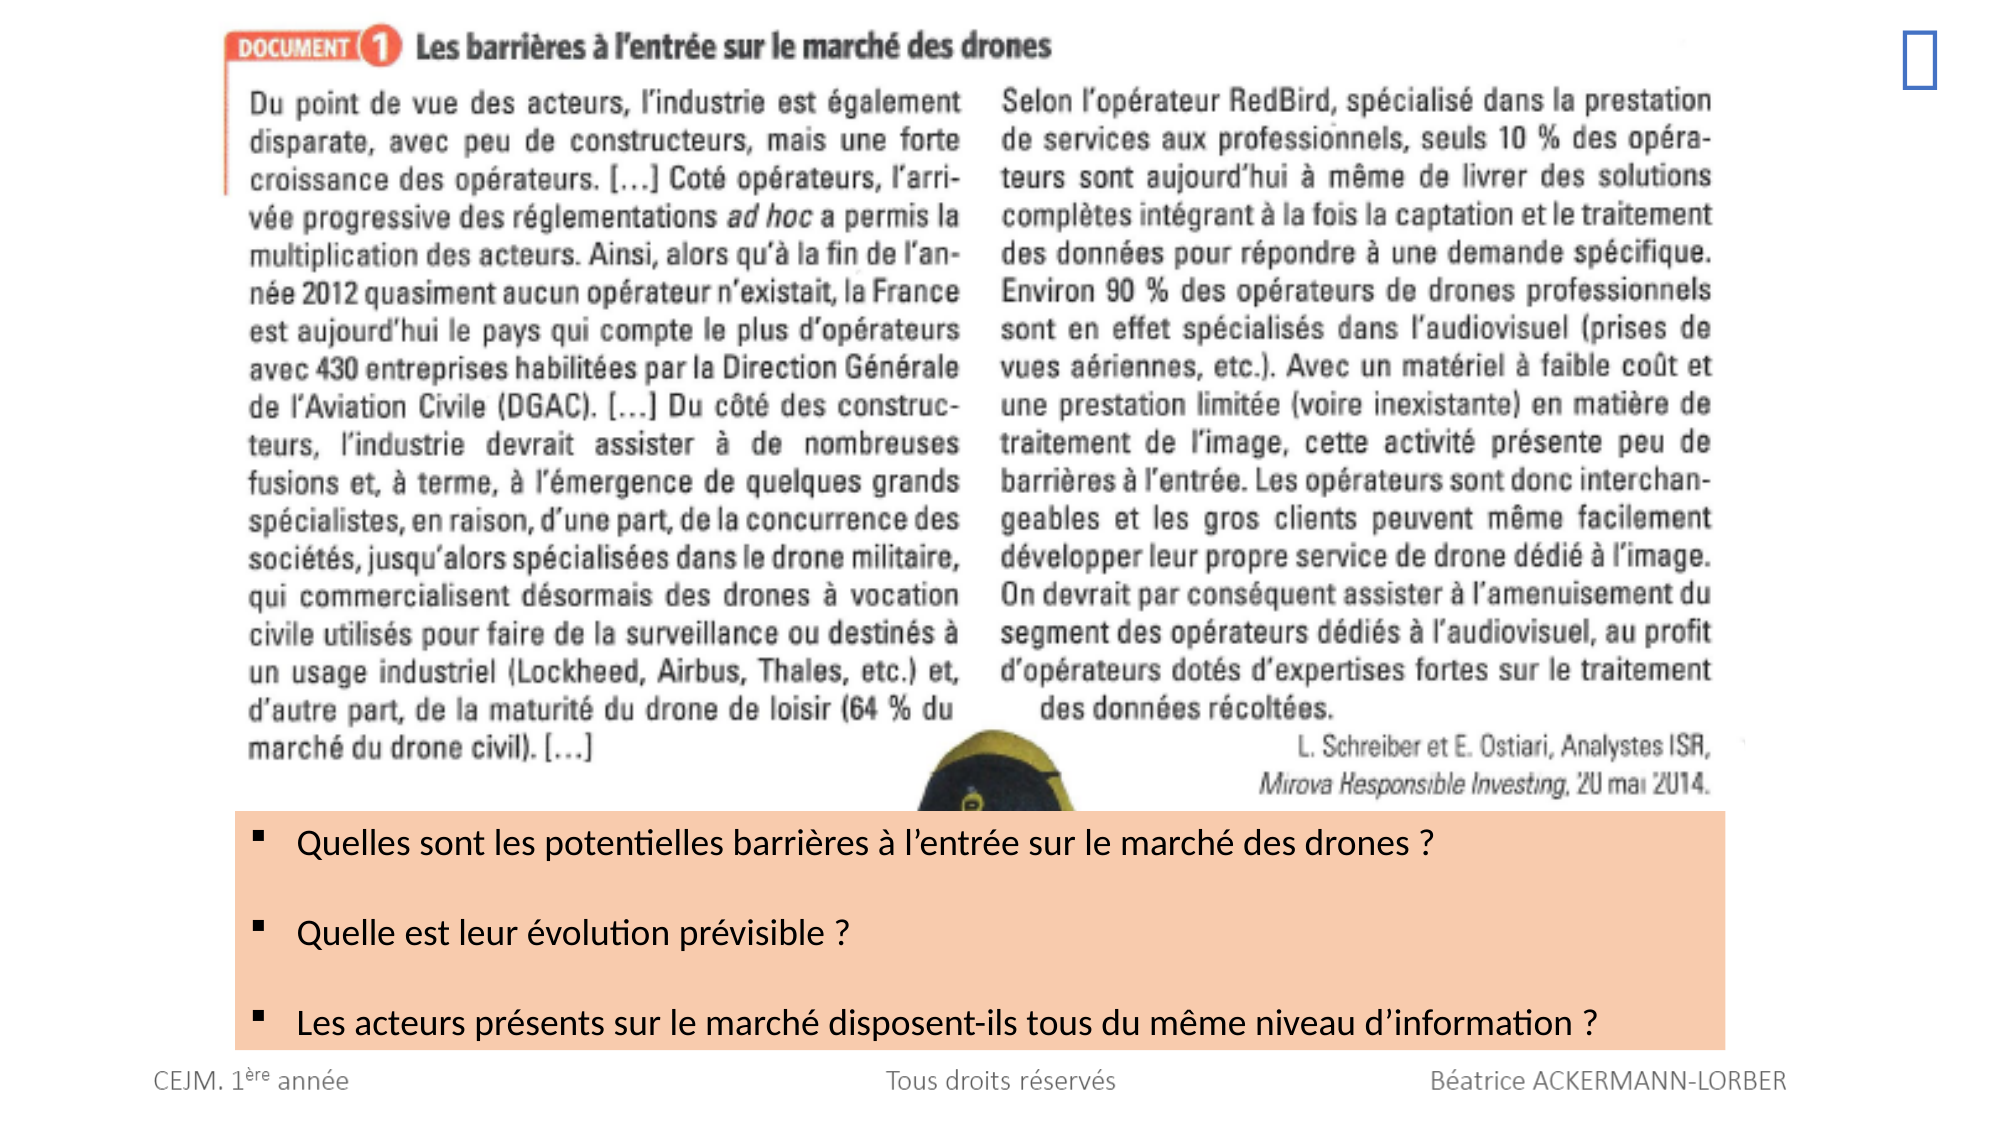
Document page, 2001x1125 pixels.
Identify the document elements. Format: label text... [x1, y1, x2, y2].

text_box  [1881, 0, 1989, 115]
picture [135, 1053, 1865, 1116]
text_box Quelles sont les potentielles barrières à l’entrée sur le marché des drones ? Quelle est leur évolution prévisible ? Les acteurs présents sur le marché disposent-ils tous du même niveau d’information ? [235, 811, 1726, 1051]
picture [215, 8, 1746, 811]
